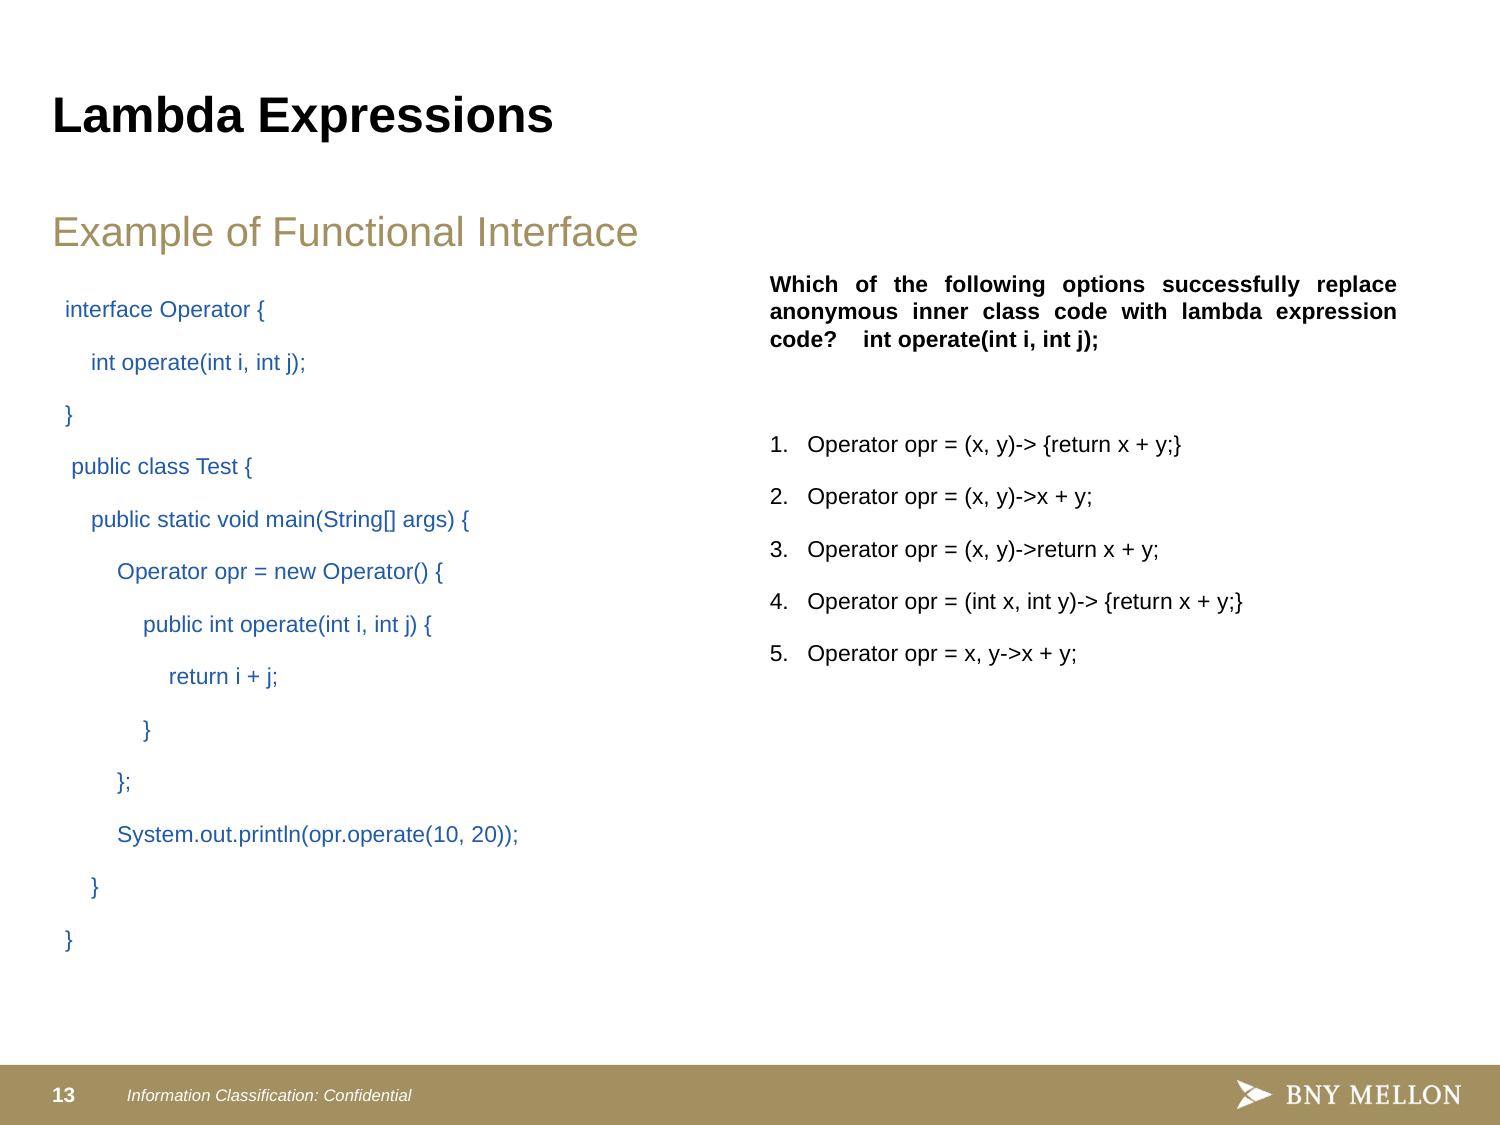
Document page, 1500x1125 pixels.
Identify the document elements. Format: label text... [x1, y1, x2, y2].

text_box Which of the following options successfully replace anonymous inner class code with lambda expression code? int operate(int i, int j); Operator opr = (x, y)-> {return x + y;} Operator opr = (x, y)->x + y; Operator opr = (x, y)->return x + y; Operator opr = (int x, int y)-> {return x + y;} Operator opr = x, y->x + y; [755, 262, 1413, 727]
picture [1237, 1080, 1461, 1109]
list Example of Functional Interface [37, 196, 1463, 263]
title Lambda Expressions [37, 75, 1463, 151]
text_box interface Operator { int operate(int i, int j); } public class Test { public static void main(String[] args) { Operator opr = new Operator() { public int operate(int i, int j) { return i + j; } }; System.out.println(opr.operate(10, 20)); } } [50, 287, 535, 959]
